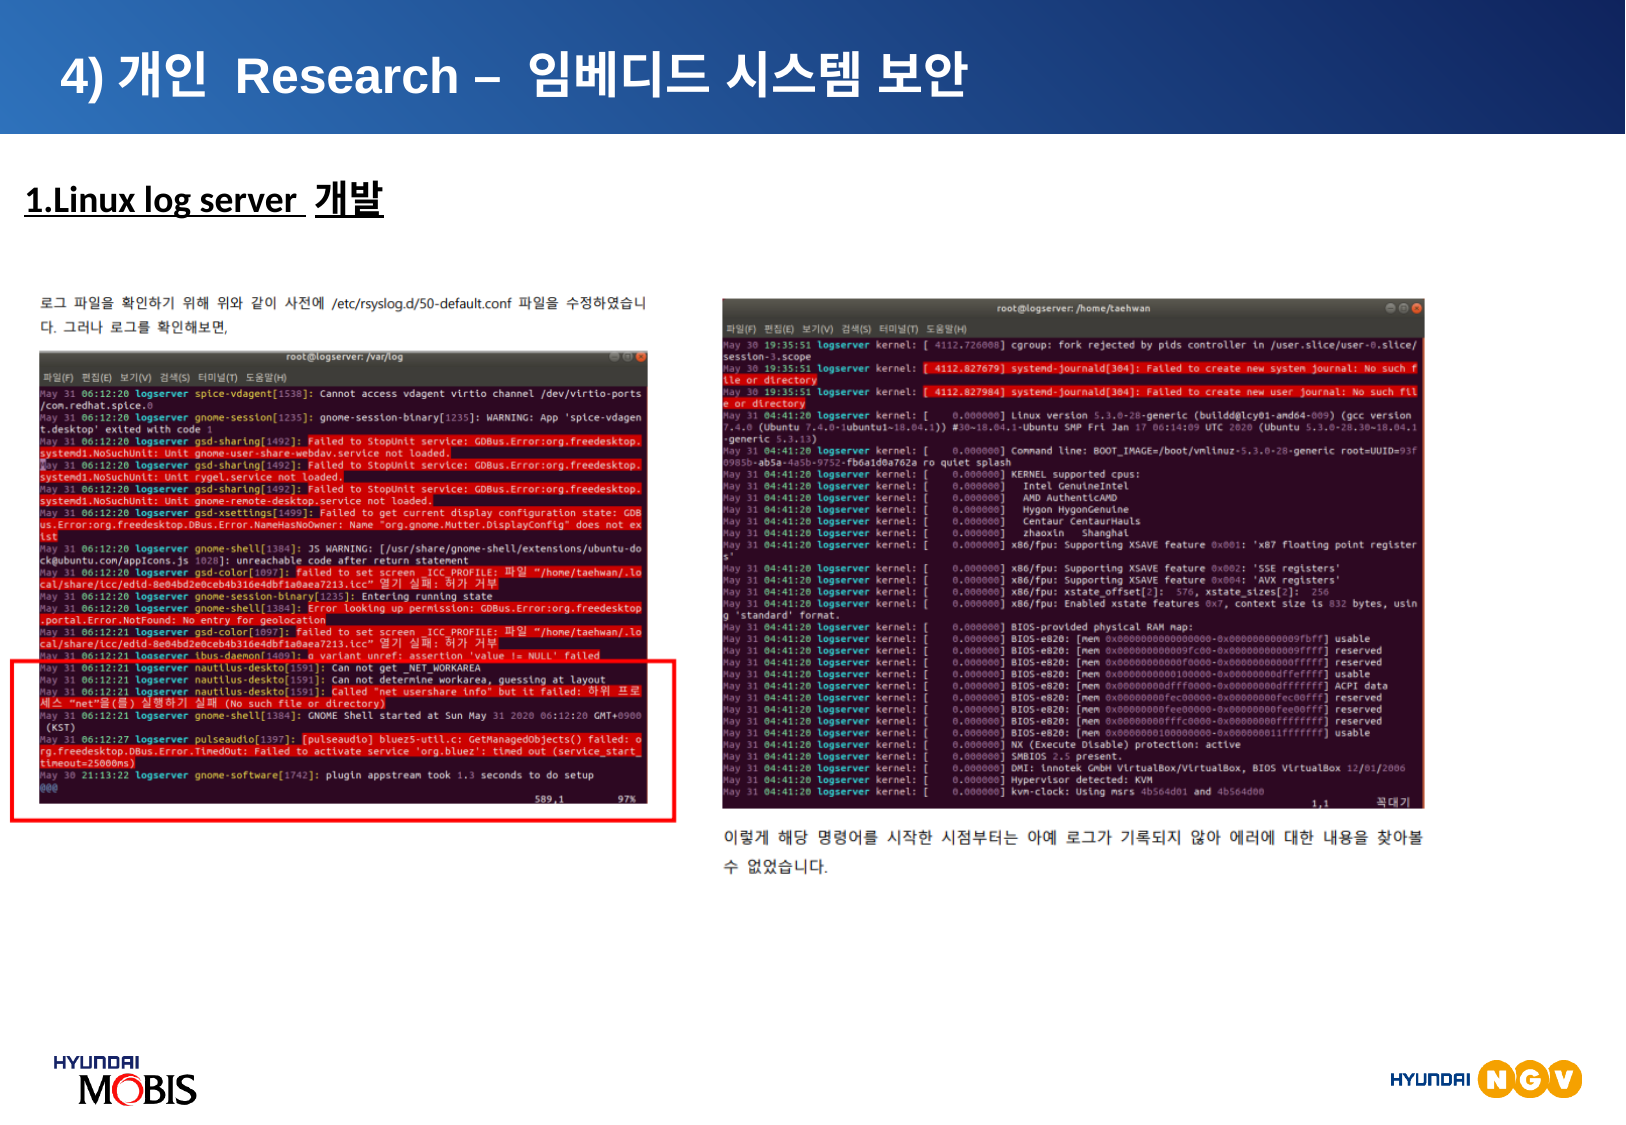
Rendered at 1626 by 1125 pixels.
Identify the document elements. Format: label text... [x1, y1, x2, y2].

picture [712, 280, 1441, 896]
picture [26, 1037, 238, 1121]
text_box 1.Linux log server 개발 [9, 167, 399, 228]
picture [1391, 1060, 1582, 1098]
picture [6, 280, 689, 843]
text_box 4)개인 Research – 임베디드 시스템 보안 [44, 31, 1333, 116]
